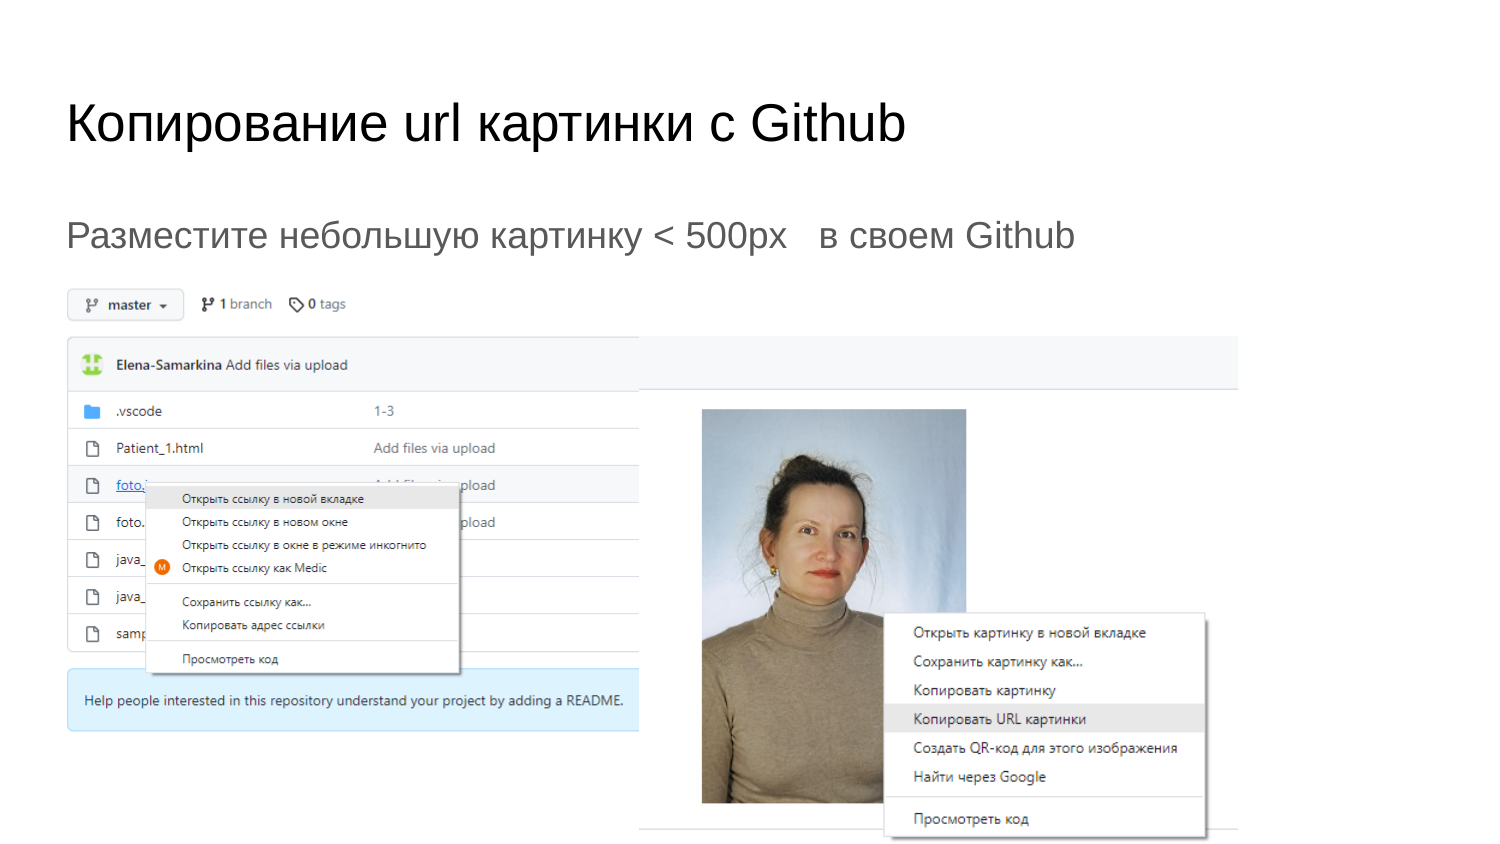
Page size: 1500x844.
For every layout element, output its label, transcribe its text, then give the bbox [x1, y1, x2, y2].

picture [41, 280, 1239, 844]
list Разместите небольшую картинку < 500px в своем Github [51, 189, 1449, 750]
title Копирование url картинки с Github [51, 72, 1449, 167]
